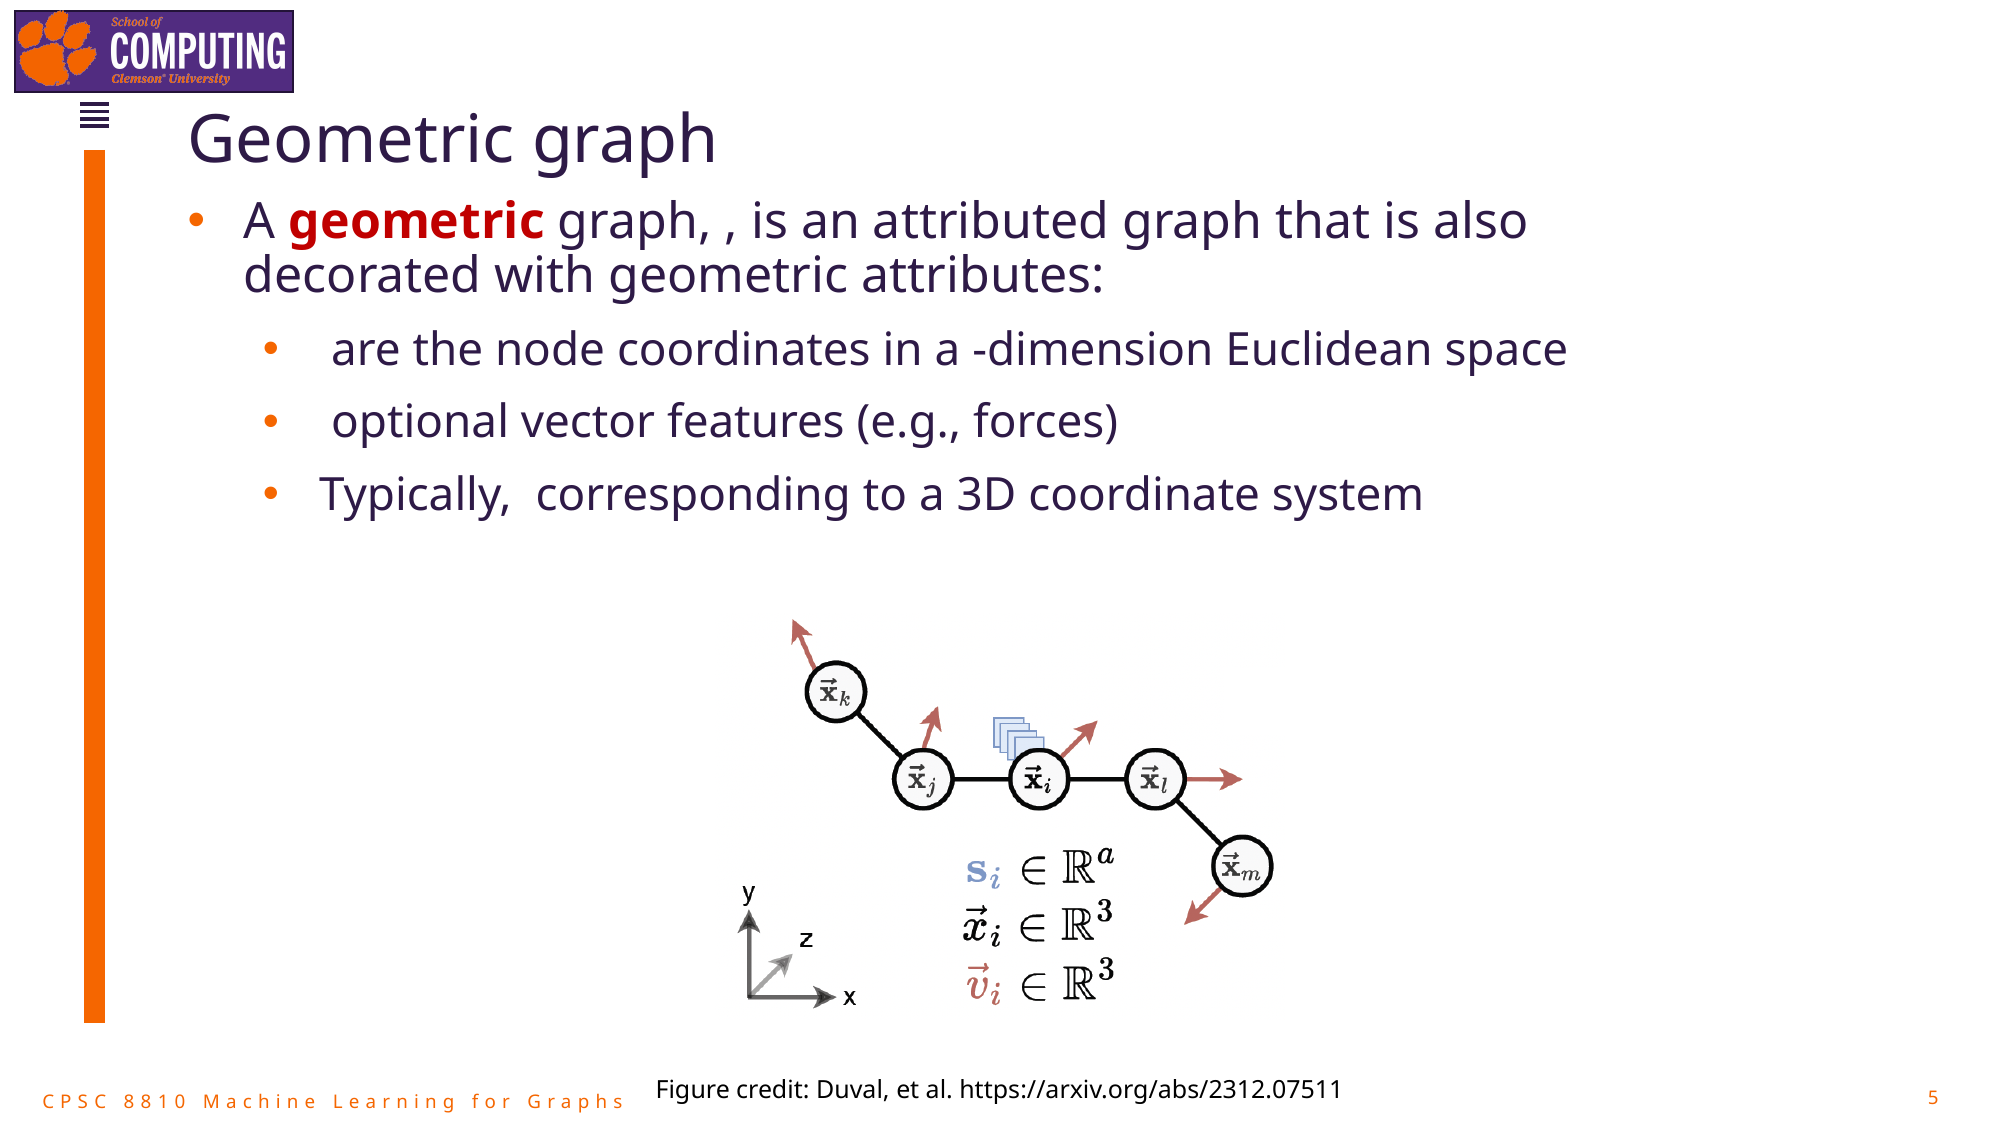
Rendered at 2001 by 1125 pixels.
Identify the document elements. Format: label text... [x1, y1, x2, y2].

text_box Figure credit: Duval, et al. https://arxiv.org/abs/2312.07511 [625, 1065, 1375, 1111]
title Geometric graph [187, 104, 1913, 178]
picture [18, 10, 285, 86]
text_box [715, 613, 1307, 1020]
